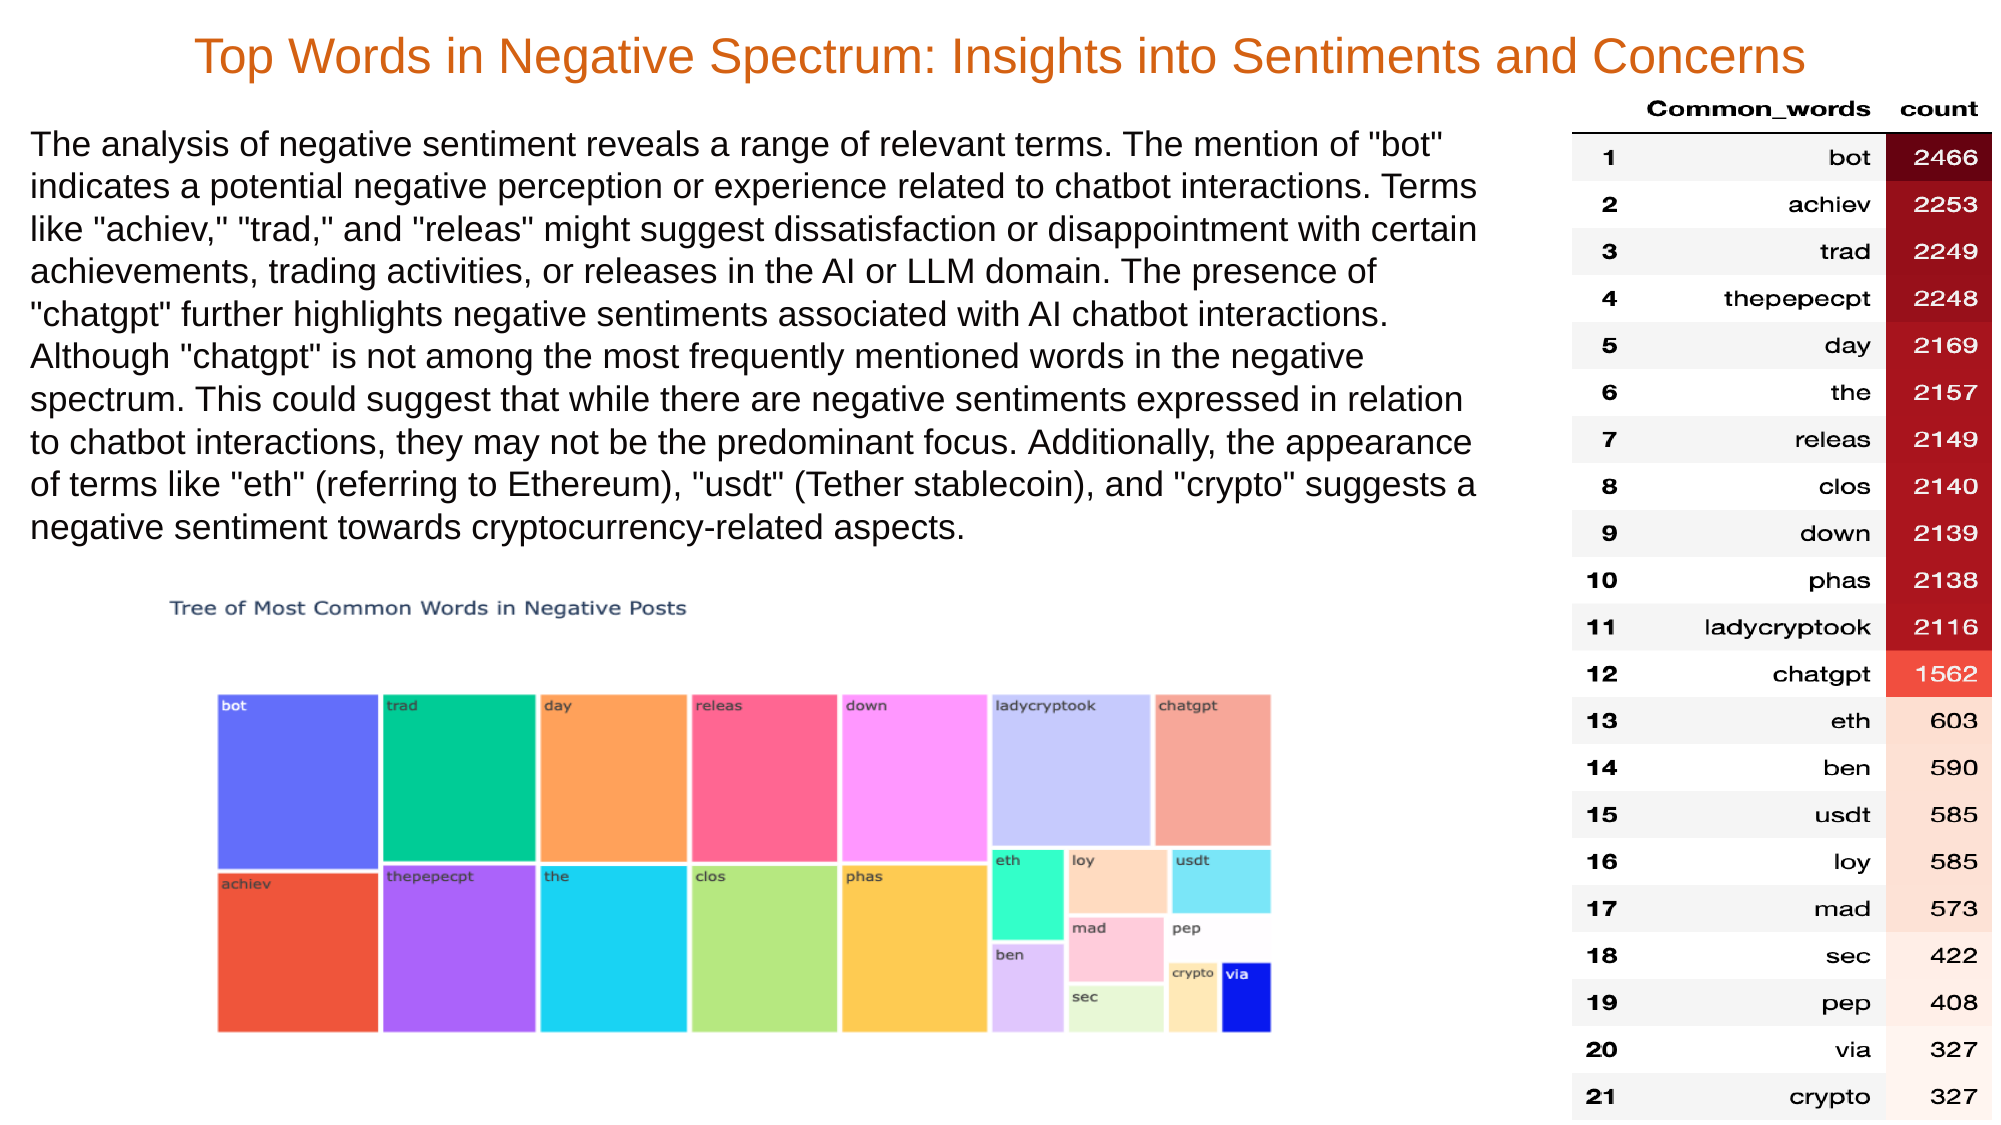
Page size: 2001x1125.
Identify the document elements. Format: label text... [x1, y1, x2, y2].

picture [1559, 91, 2000, 1124]
text_box Top Words in Negative Spectrum: Insights into Sentiments and Concerns [50, 16, 1950, 92]
text_box The analysis of negative sentiment reveals a range of relevant terms. The mention of "bot" indicates a potential negative perception or experience related to chatbot interactions. Terms like "achiev," "trad," and "releas" might suggest dissatisfaction or disappointment with certain achievements, trading activities, or releases in the AI or LLM domain. The presence of "chatgpt" further highlights negative sentiments associated with AI chatbot interactions. Although "chatgpt" is not among the most frequently mentioned words in the negative spectrum. This could suggest that while there are negative sentiments expressed in relation to chatbot interactions, they may not be the predominant focus. Additionally, the appearance of terms like "eth" (referring to Ethereum), "usdt" (Tether stablecoin), and "crypto" suggests a negative sentiment towards cryptocurrency-related aspects. [15, 113, 1517, 554]
picture [106, 561, 1383, 1125]
